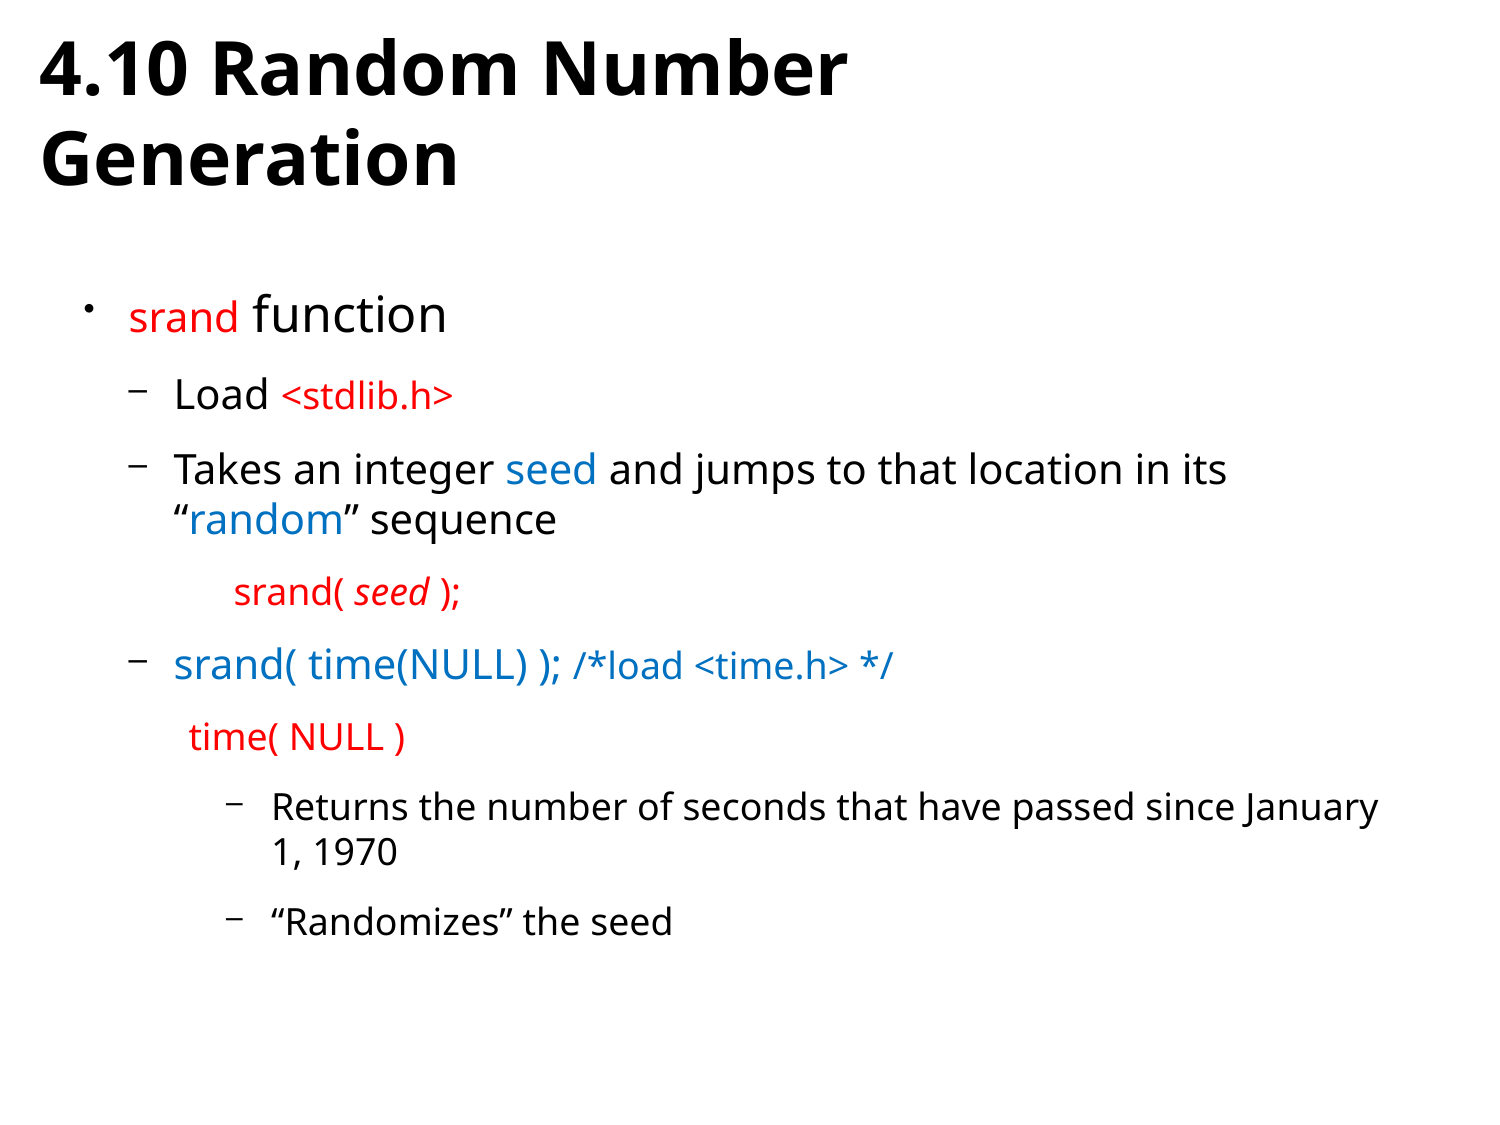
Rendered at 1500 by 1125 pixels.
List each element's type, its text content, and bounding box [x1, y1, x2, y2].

list srand function Load <stdlib.h> Takes an integer seed and jumps to that location in its “random” sequence srand( seed ); srand( time(NULL) ); /*load <time.h> */ time( NULL ) Returns the number of seconds that have passed since January 1, 1970 “Randomizes” the seed [68, 275, 1432, 913]
title 4.10 Random Number Generation [24, 12, 1213, 113]
